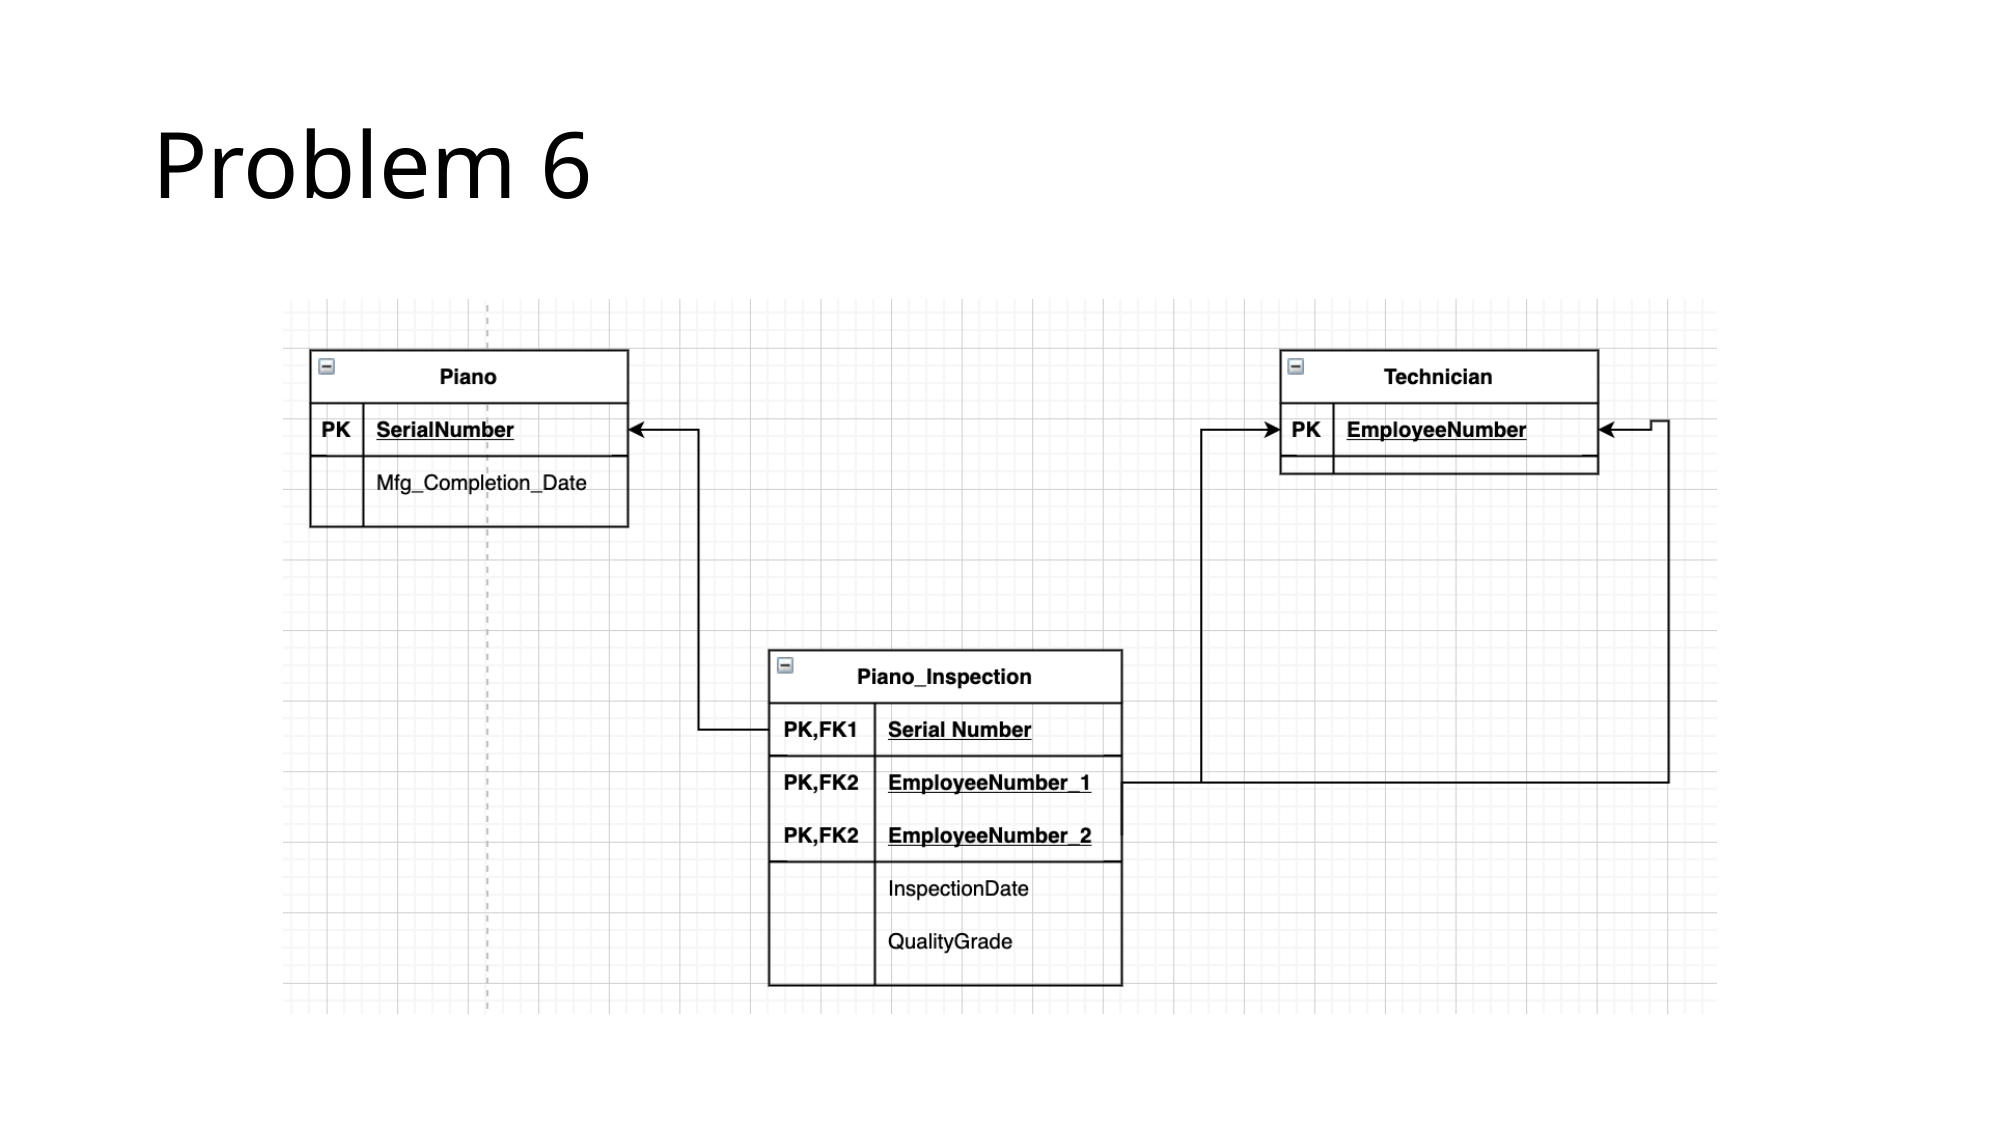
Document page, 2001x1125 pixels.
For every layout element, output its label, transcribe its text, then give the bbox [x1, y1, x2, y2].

title Problem 6 [137, 59, 1863, 278]
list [283, 299, 1717, 1014]
